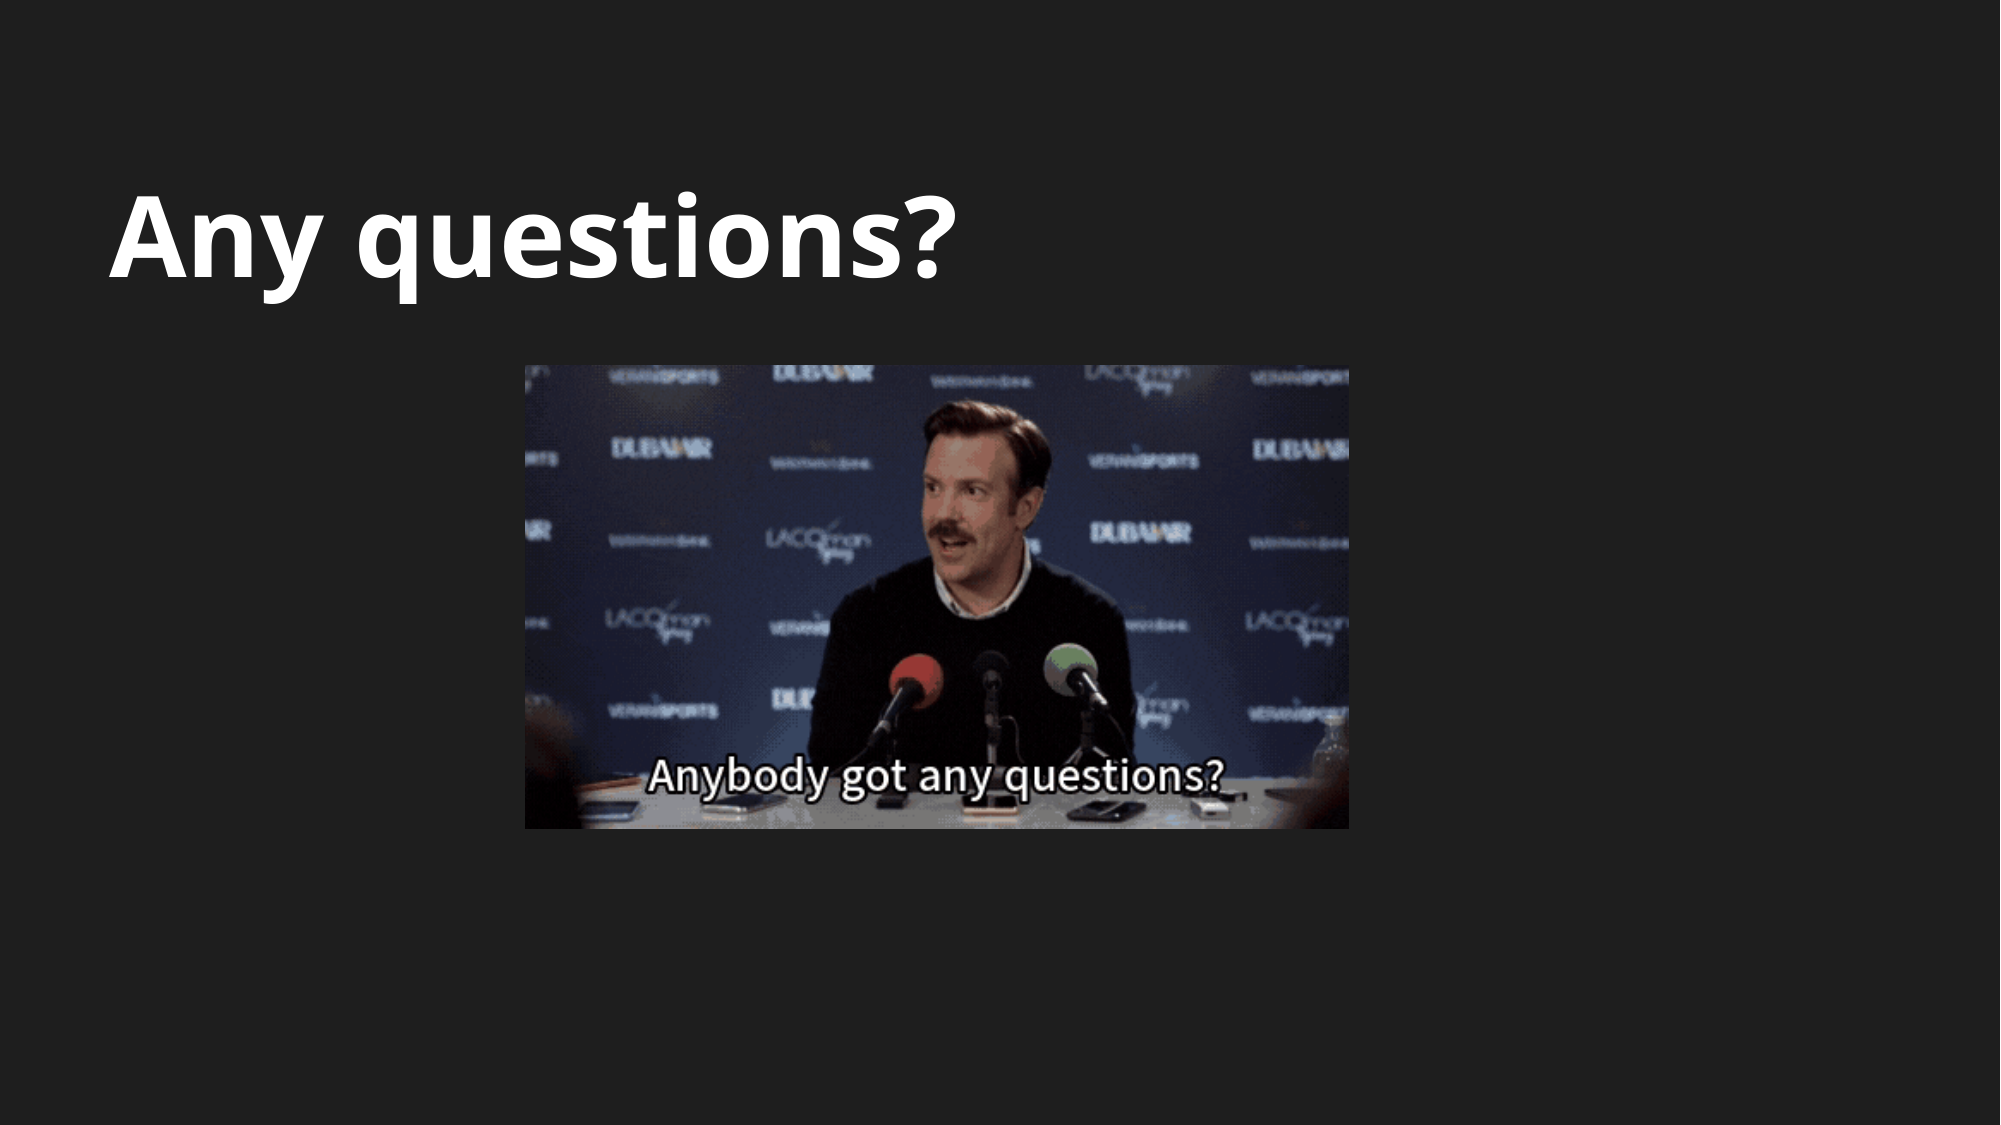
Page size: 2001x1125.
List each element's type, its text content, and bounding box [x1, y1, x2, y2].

picture [524, 364, 1349, 829]
text_box Any questions? [109, 151, 1501, 300]
